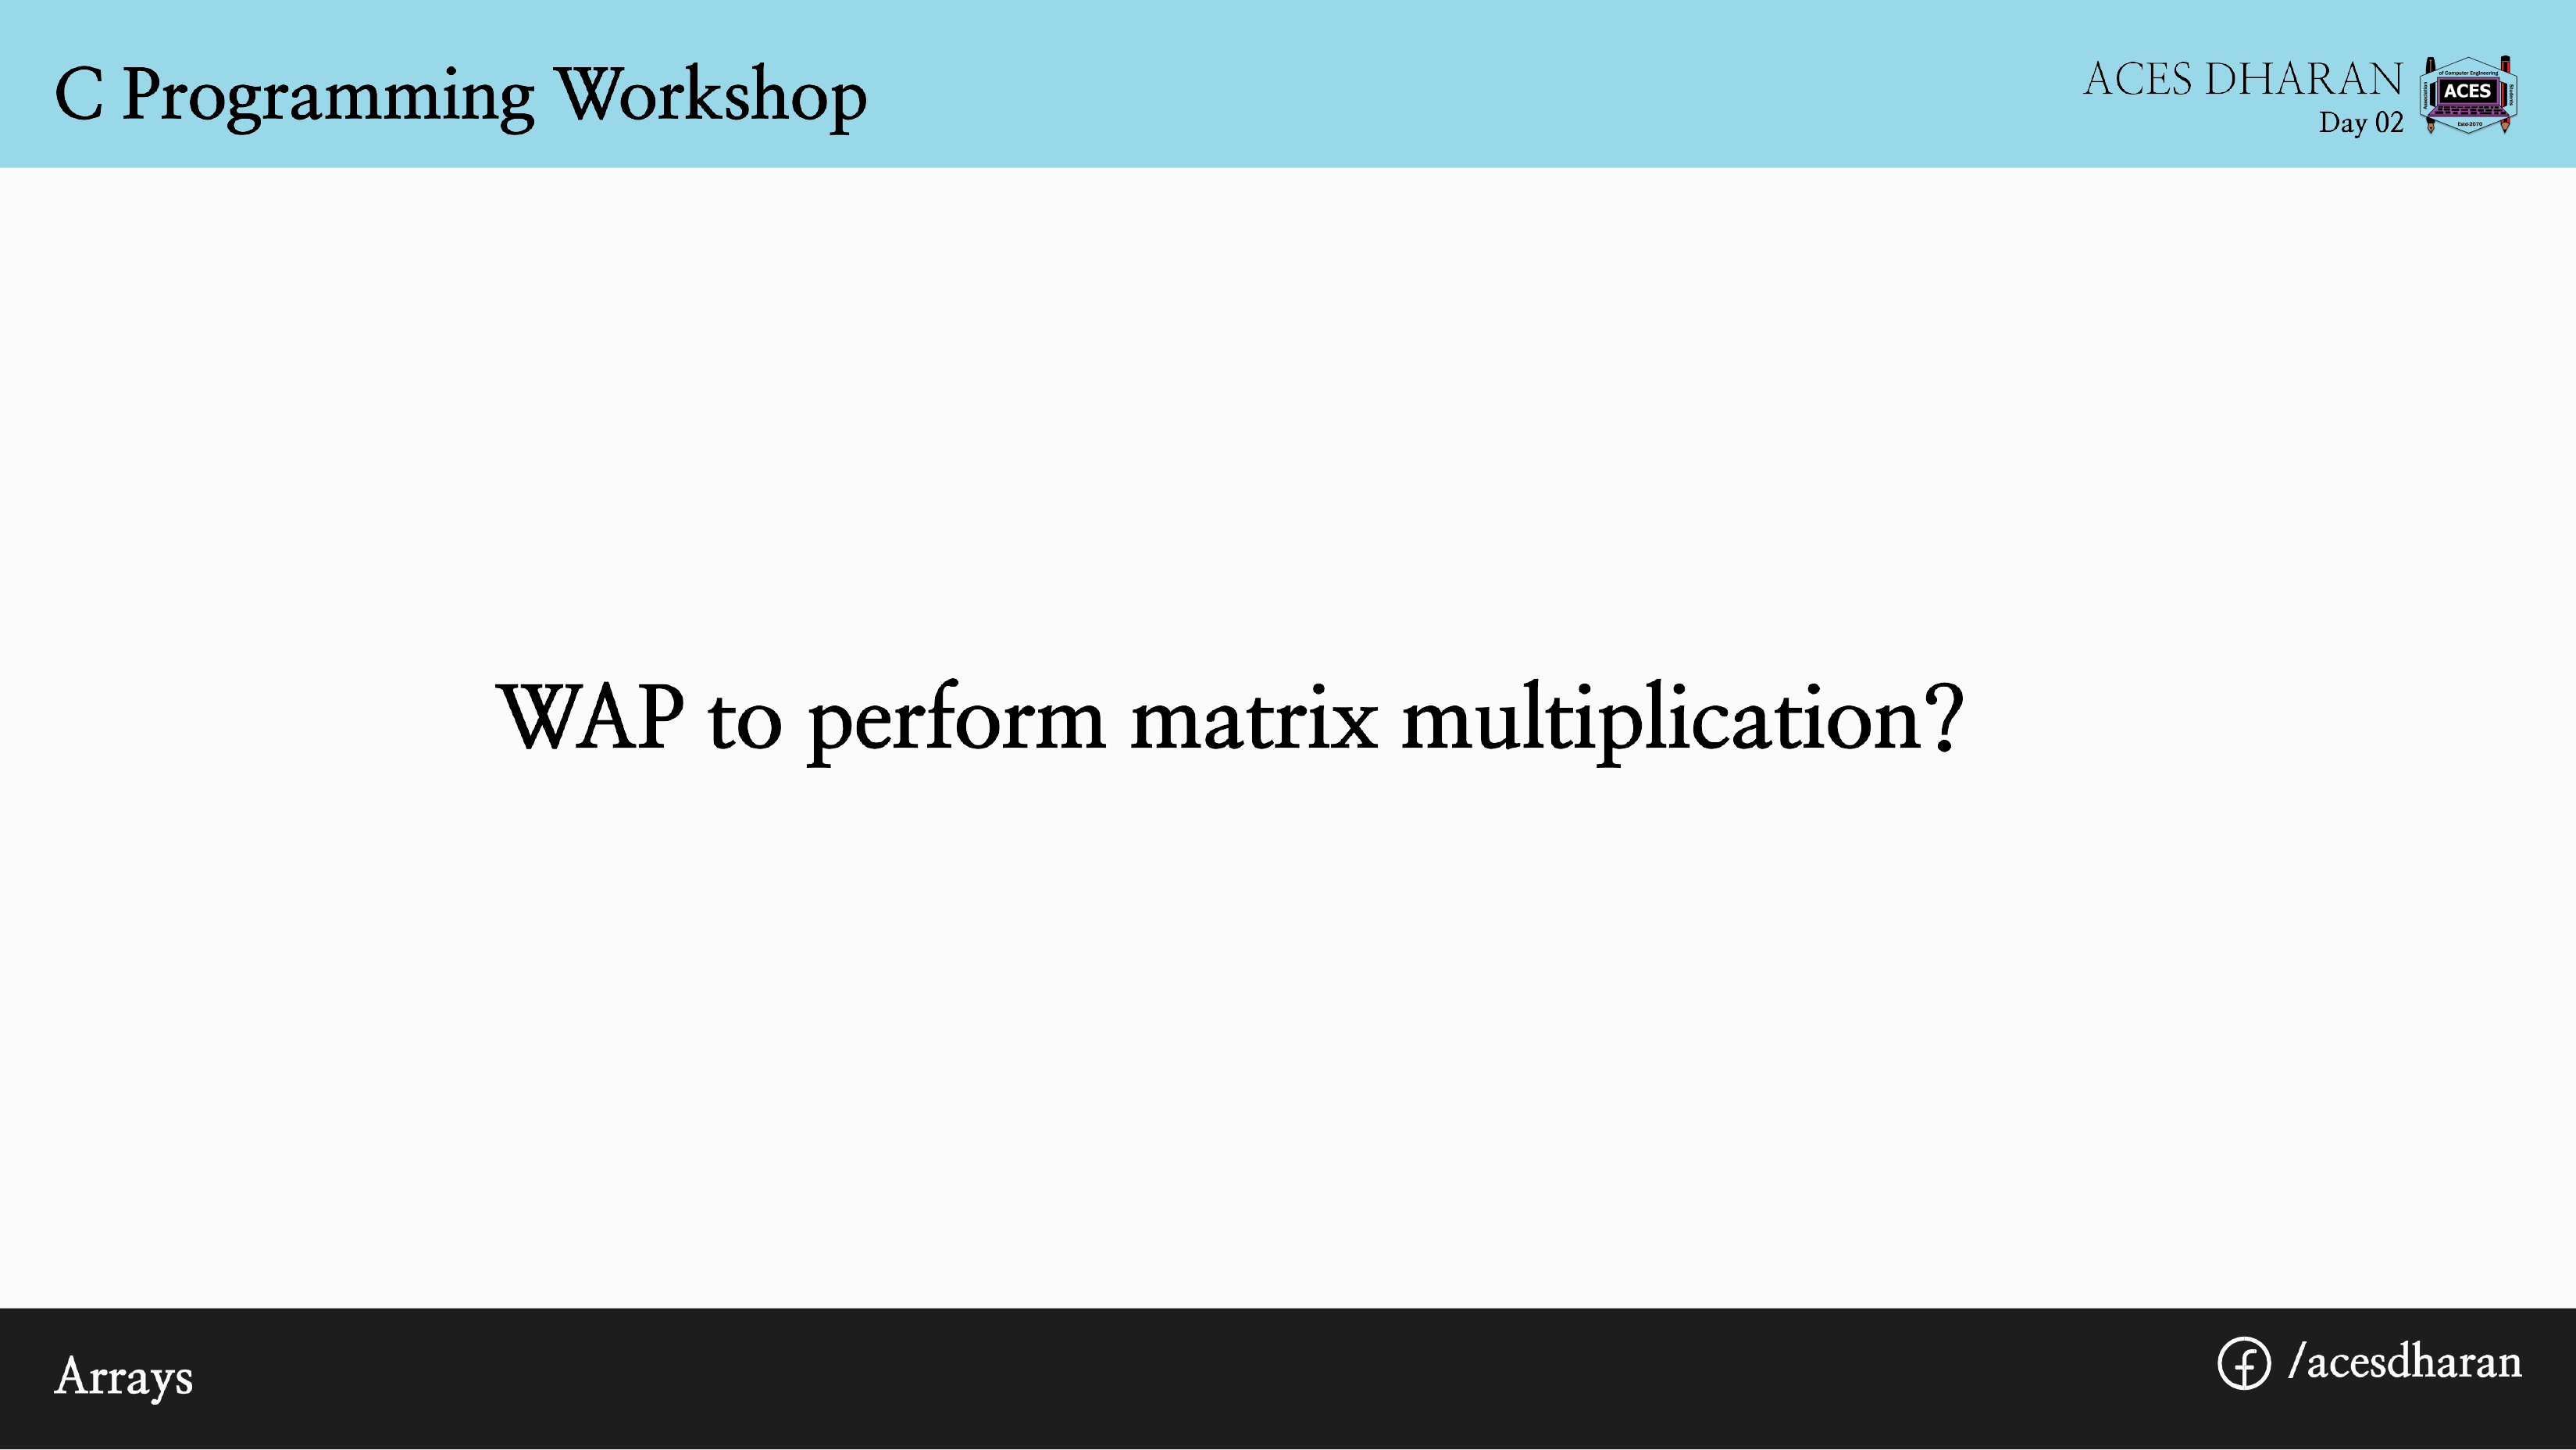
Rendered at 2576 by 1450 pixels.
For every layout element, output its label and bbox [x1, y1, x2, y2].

text_box [0, 0, 2576, 1450]
